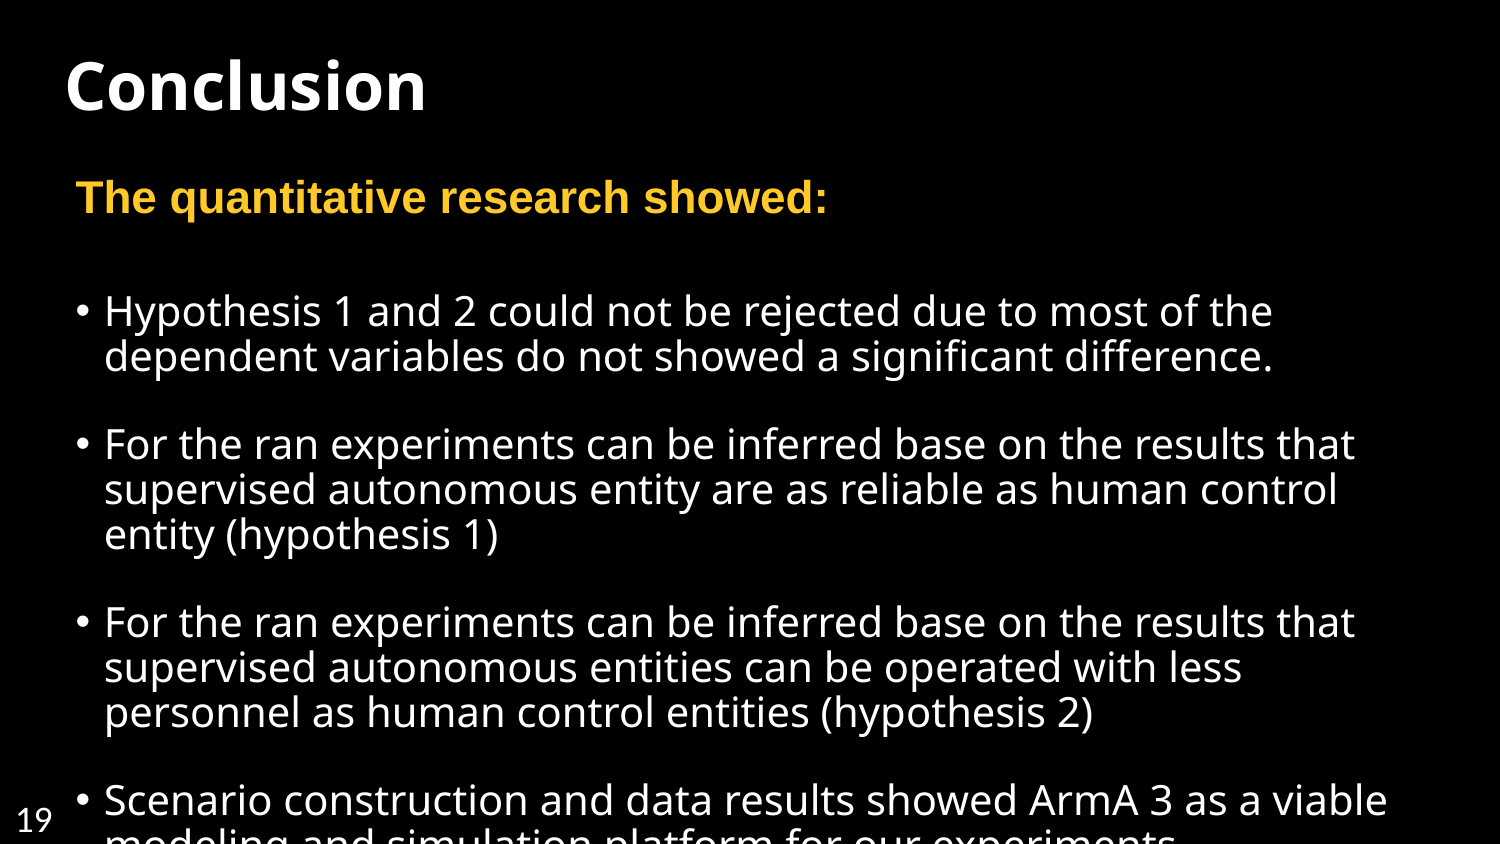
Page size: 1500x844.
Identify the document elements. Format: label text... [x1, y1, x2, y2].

text_box The quantitative research showed: Hypothesis 1 and 2 could not be rejected due to most of the dependent variables do not showed a significant difference. For the ran experiments can be inferred base on the results that supervised autonomous entity are as reliable as human control entity (hypothesis 1) For the ran experiments can be inferred base on the results that supervised autonomous entities can be operated with less personnel as human control entities (hypothesis 2) Scenario construction and data results showed ArmA 3 as a viable modeling and simulation platform for our experiments. [60, 160, 1423, 765]
title Conclusion [49, 44, 1143, 221]
slide_number 19 [0, 787, 104, 823]
